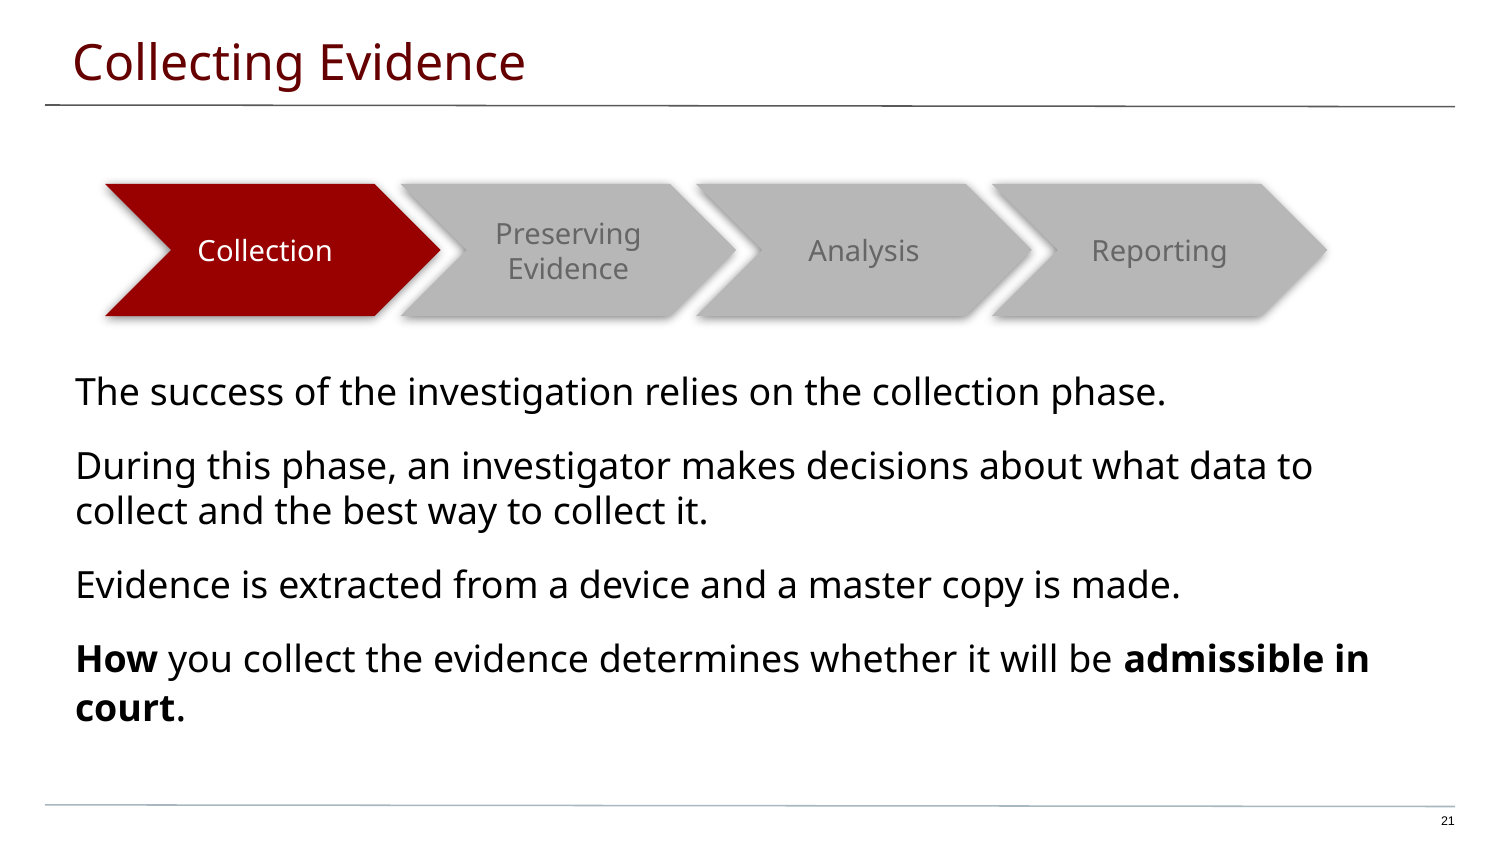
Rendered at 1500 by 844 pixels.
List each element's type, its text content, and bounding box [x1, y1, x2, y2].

text_box Preserving Evidence [400, 183, 737, 317]
slide_number 21 [1412, 813, 1455, 831]
text_box Analysis [696, 183, 1032, 317]
title Collecting Evidence [0, 0, 1500, 88]
text_box Reporting [991, 183, 1328, 317]
text_box Collection [105, 183, 441, 317]
subtitle The success of the investigation relies on the collection phase. During this phase, an investigator makes decisions about what data to collect and the best way to collect it. Evidence is extracted from a device and a master copy is made. How you collect the evidence determines whether it will be admissible in court. [0, 352, 1500, 771]
